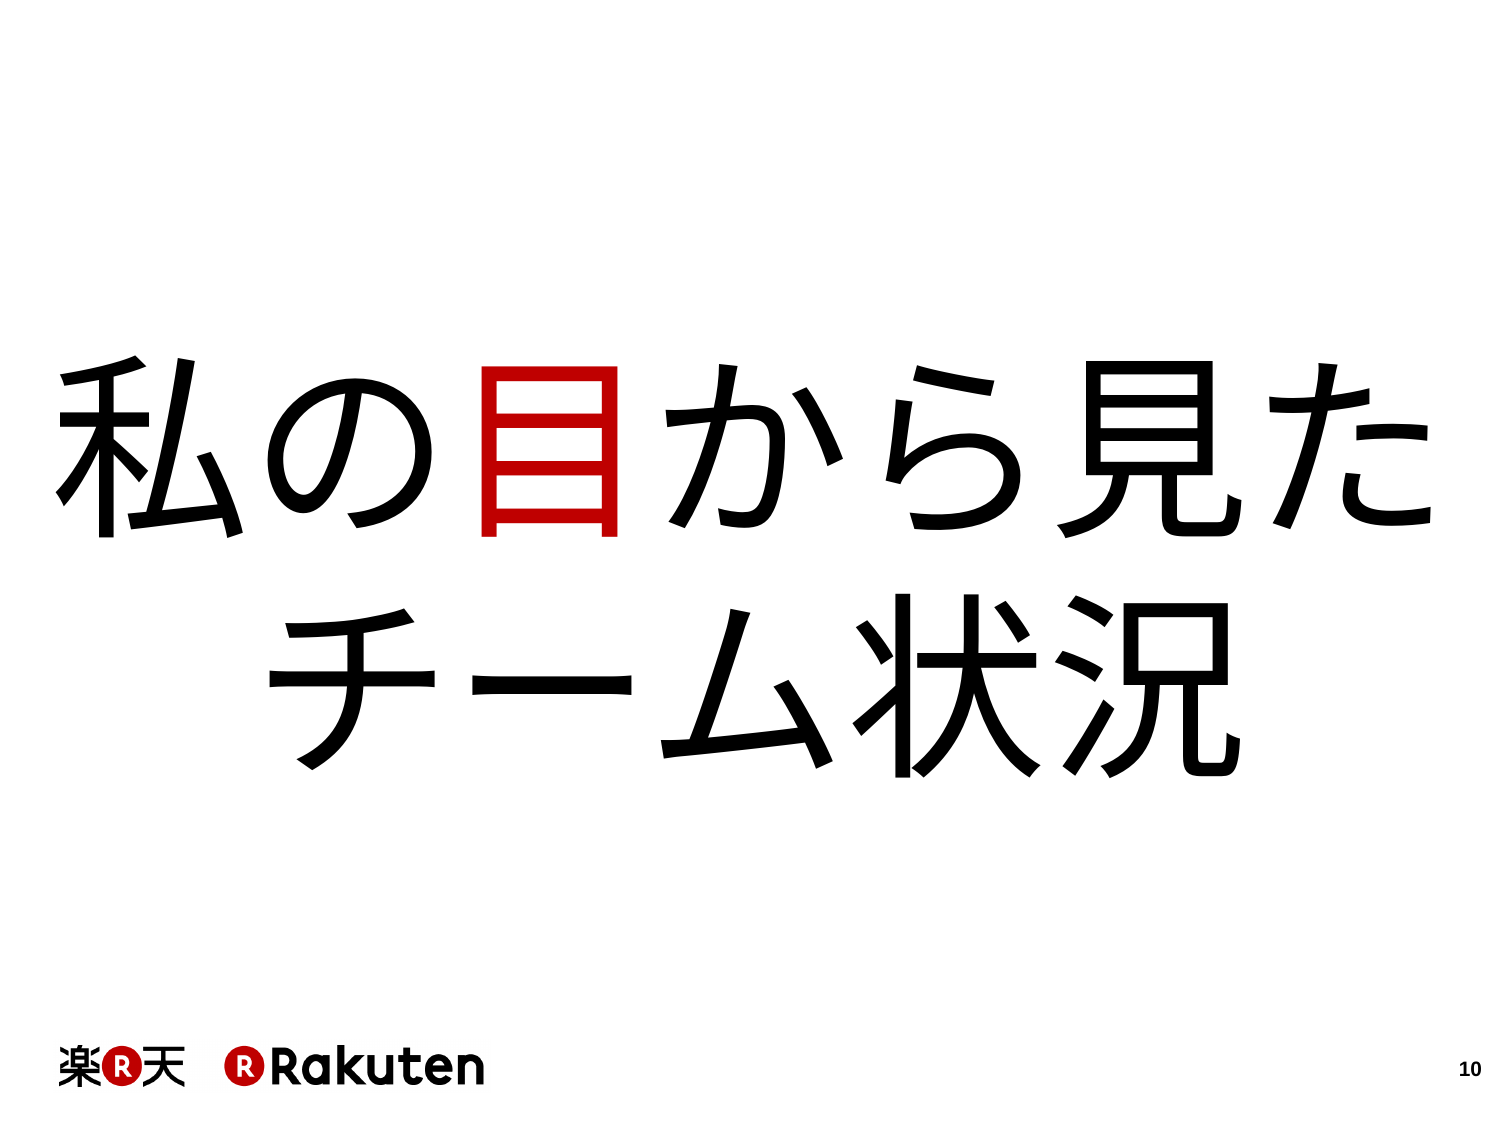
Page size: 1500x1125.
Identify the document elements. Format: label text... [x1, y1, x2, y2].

picture [53, 1039, 491, 1093]
text_box 私の目から見た チーム状況 [8, 195, 1492, 930]
